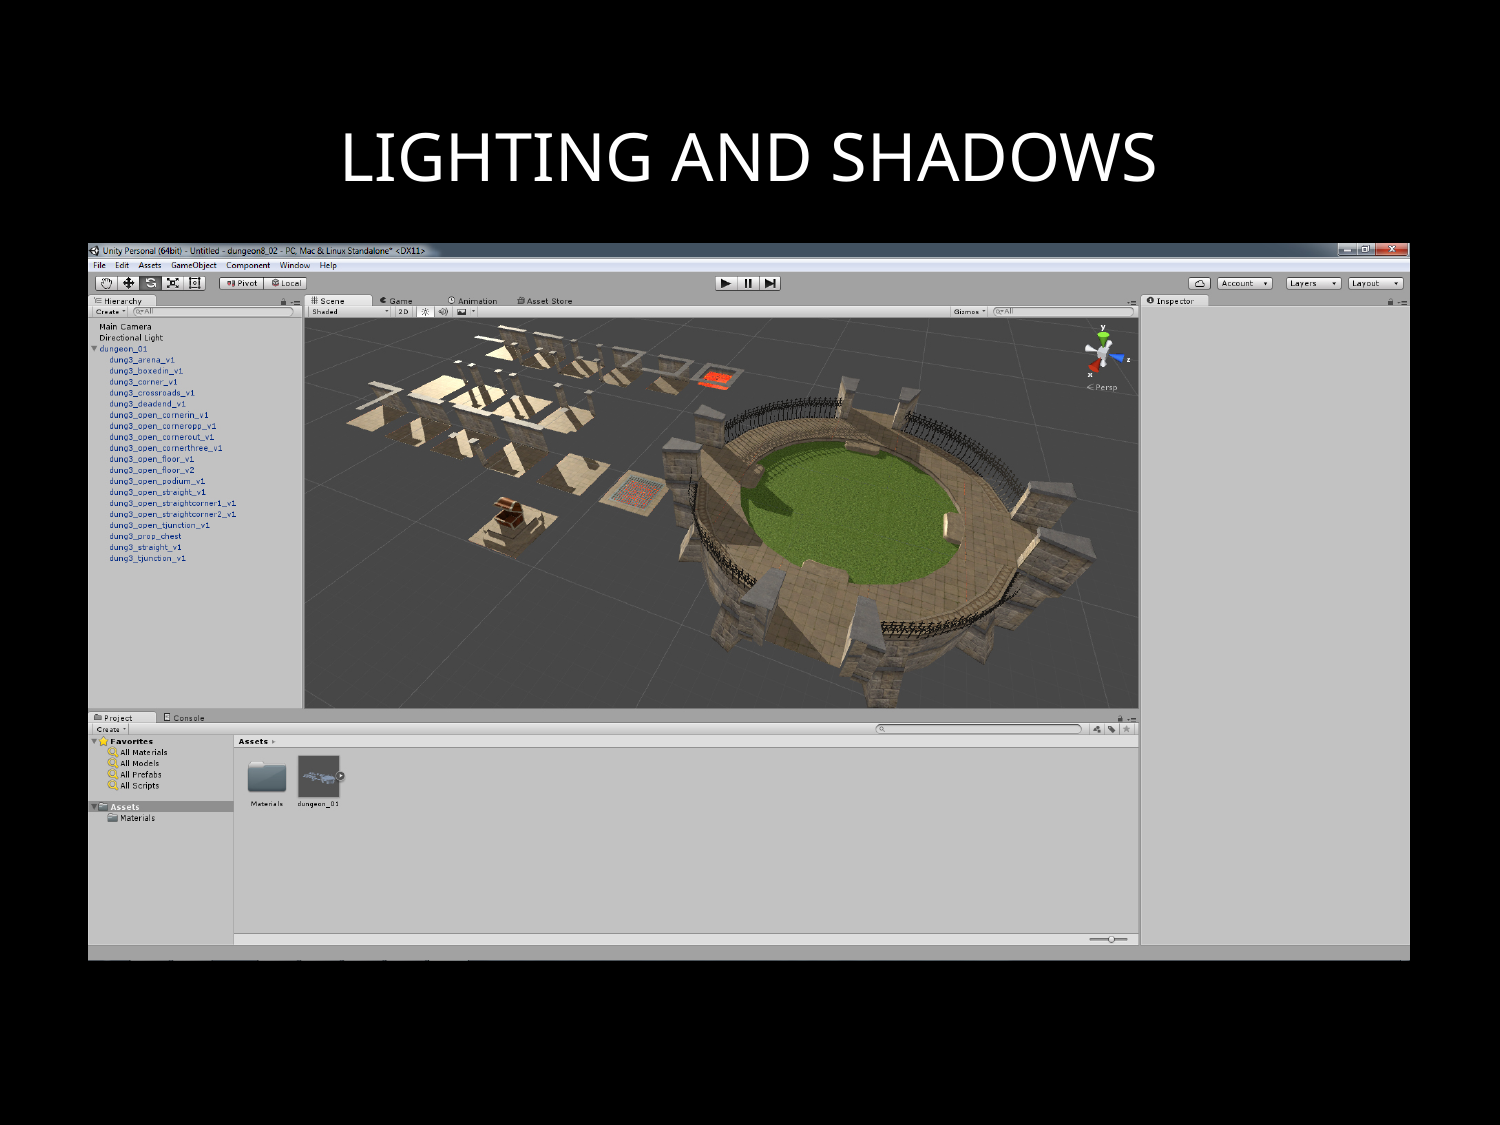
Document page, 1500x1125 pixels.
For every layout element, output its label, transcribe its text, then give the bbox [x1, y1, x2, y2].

title LIGHTING AND SHADOWS [112, 66, 1388, 241]
picture [88, 243, 1410, 961]
